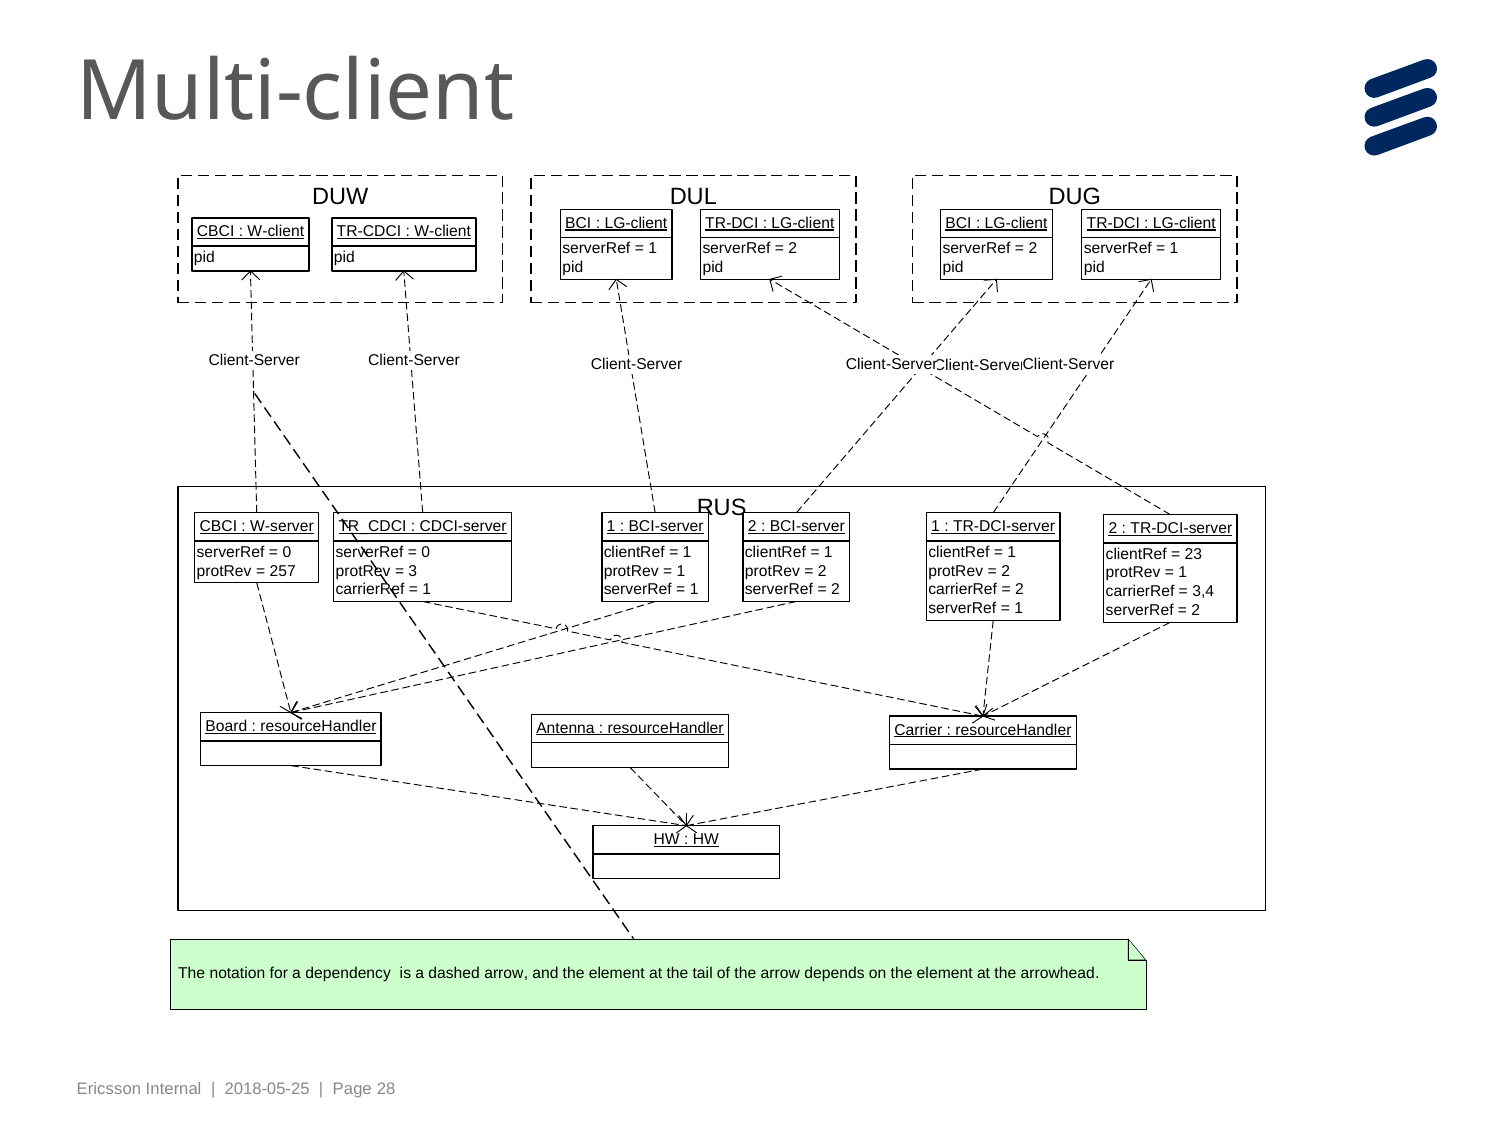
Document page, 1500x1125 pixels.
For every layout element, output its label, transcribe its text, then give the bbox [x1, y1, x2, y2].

title Multi-client [64, 39, 1295, 156]
picture [167, 172, 1269, 1013]
